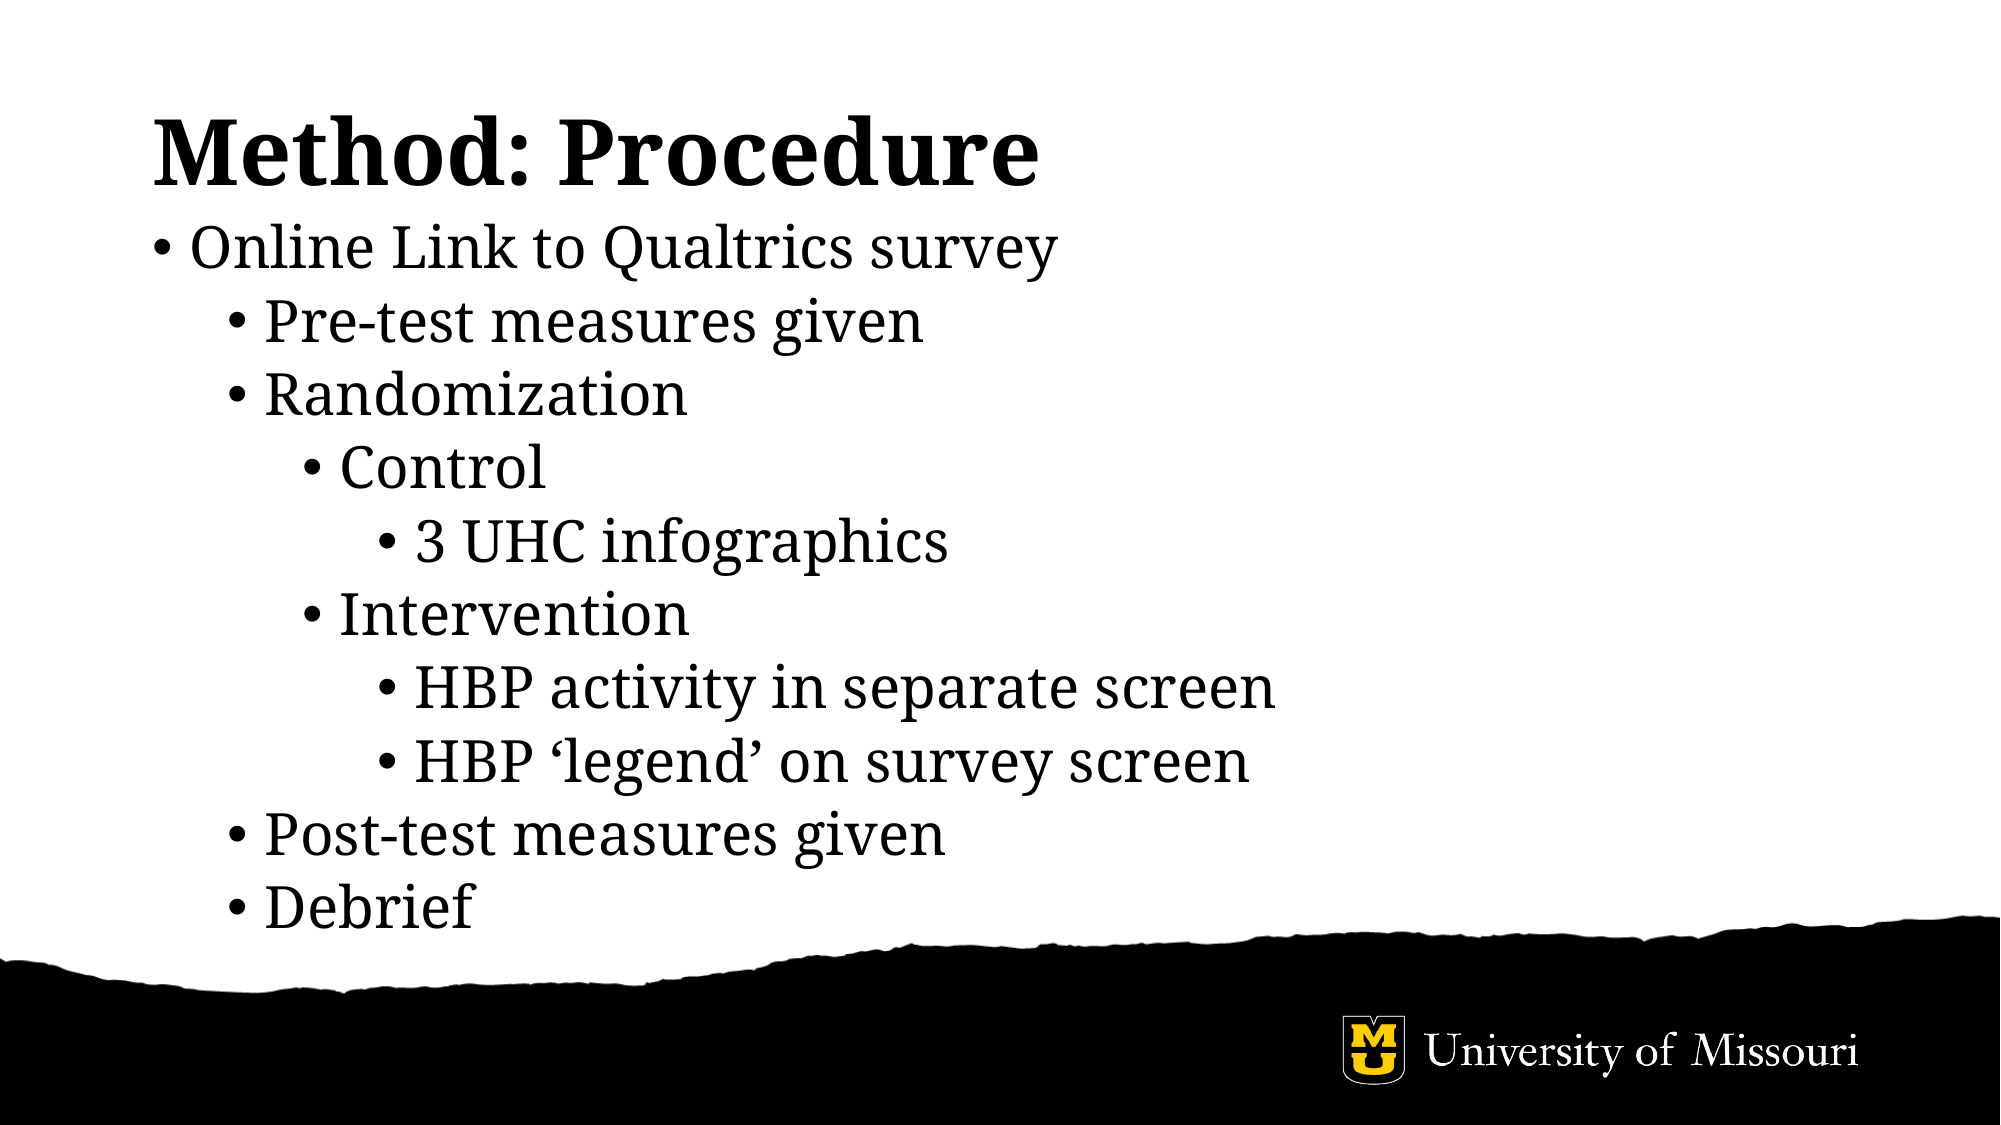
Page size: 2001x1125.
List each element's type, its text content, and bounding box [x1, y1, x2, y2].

picture [0, 901, 2000, 1125]
list Online Link to Qualtrics survey Pre-test measures given Randomization Control 3 UHC infographics Intervention HBP activity in separate screen HBP ‘legend’ on survey screen Post-test measures given Debrief [137, 210, 1863, 820]
title Method: Procedure [137, 87, 1863, 210]
